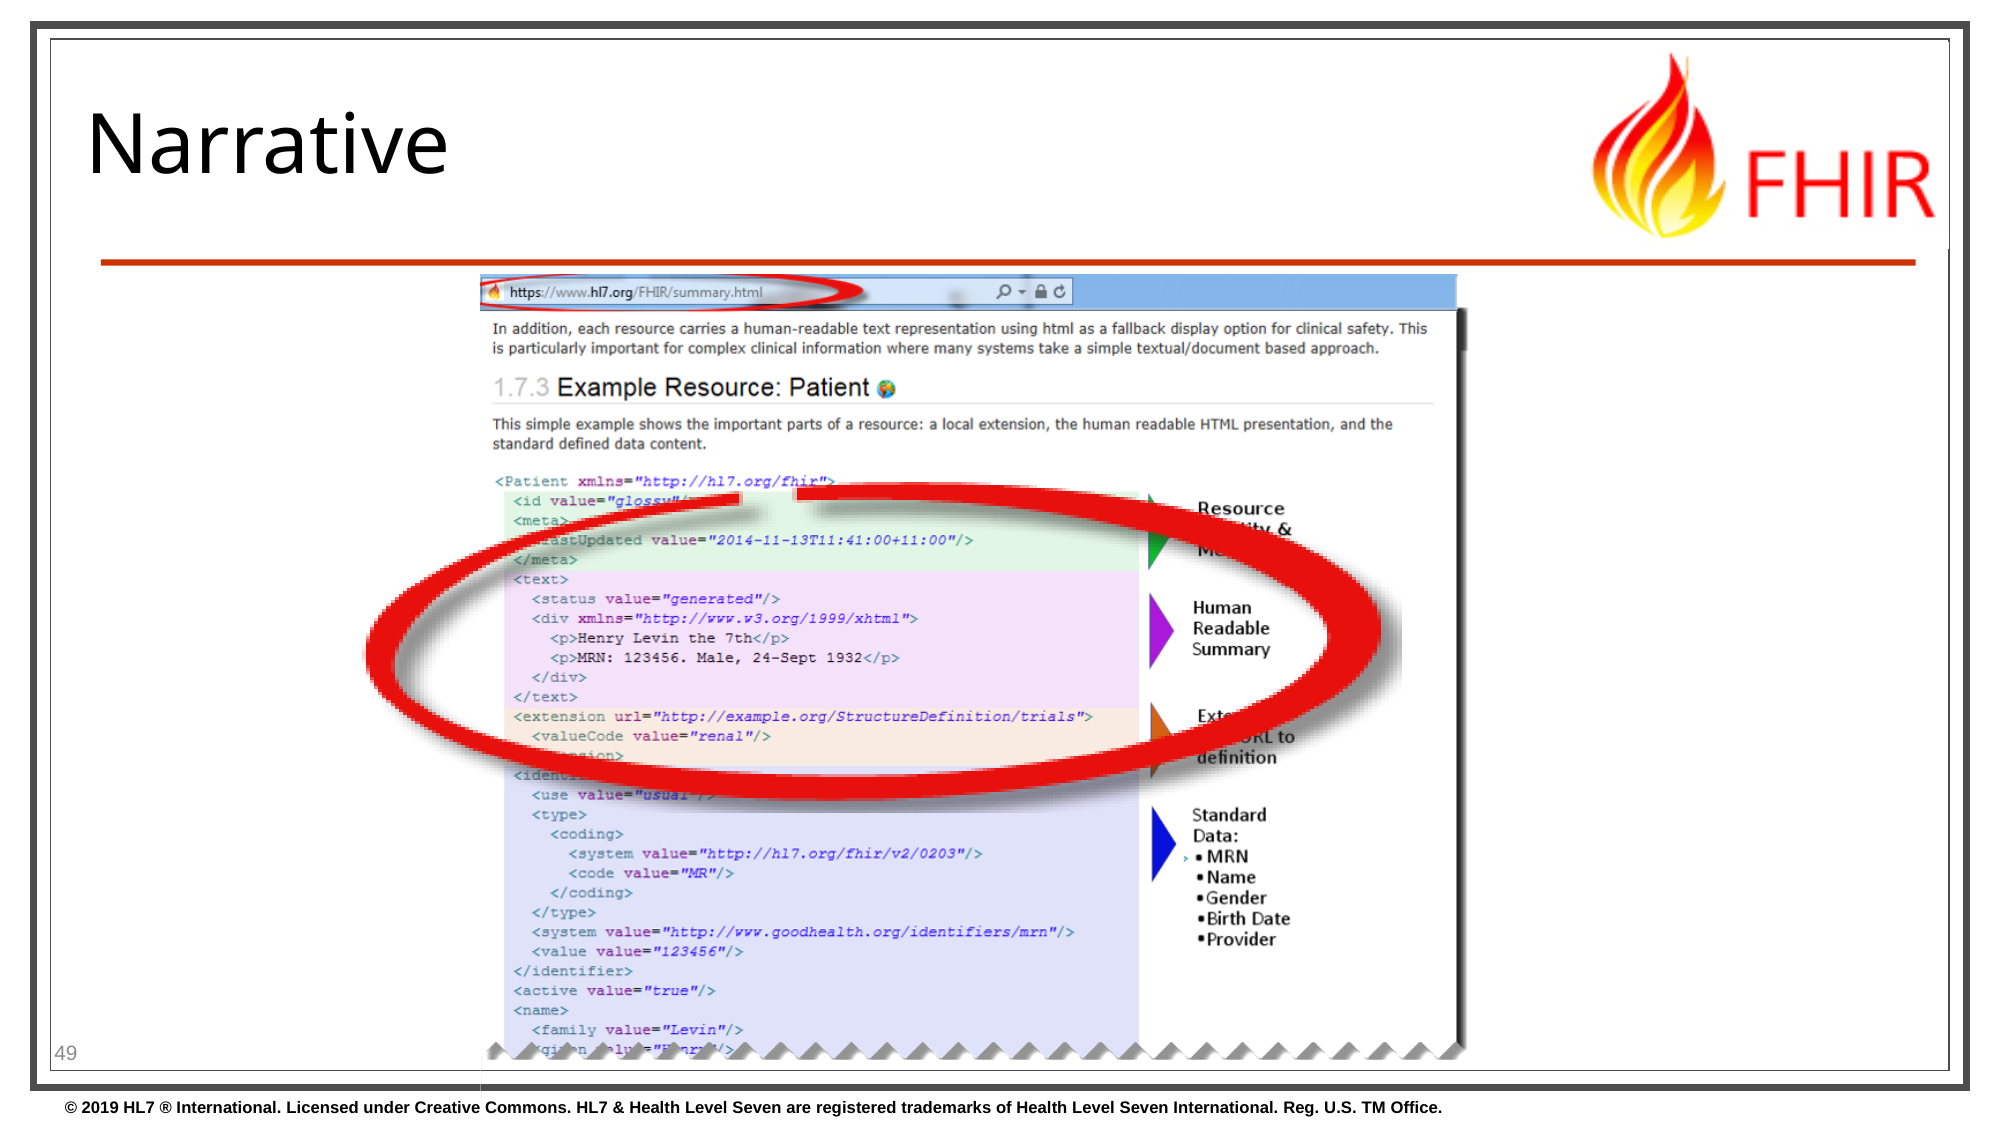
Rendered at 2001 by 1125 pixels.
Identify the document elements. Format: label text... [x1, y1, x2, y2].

title Narrative [70, 54, 1504, 244]
picture [1578, 42, 1949, 249]
picture [361, 274, 1475, 1099]
slide_number 49 [39, 1034, 197, 1071]
